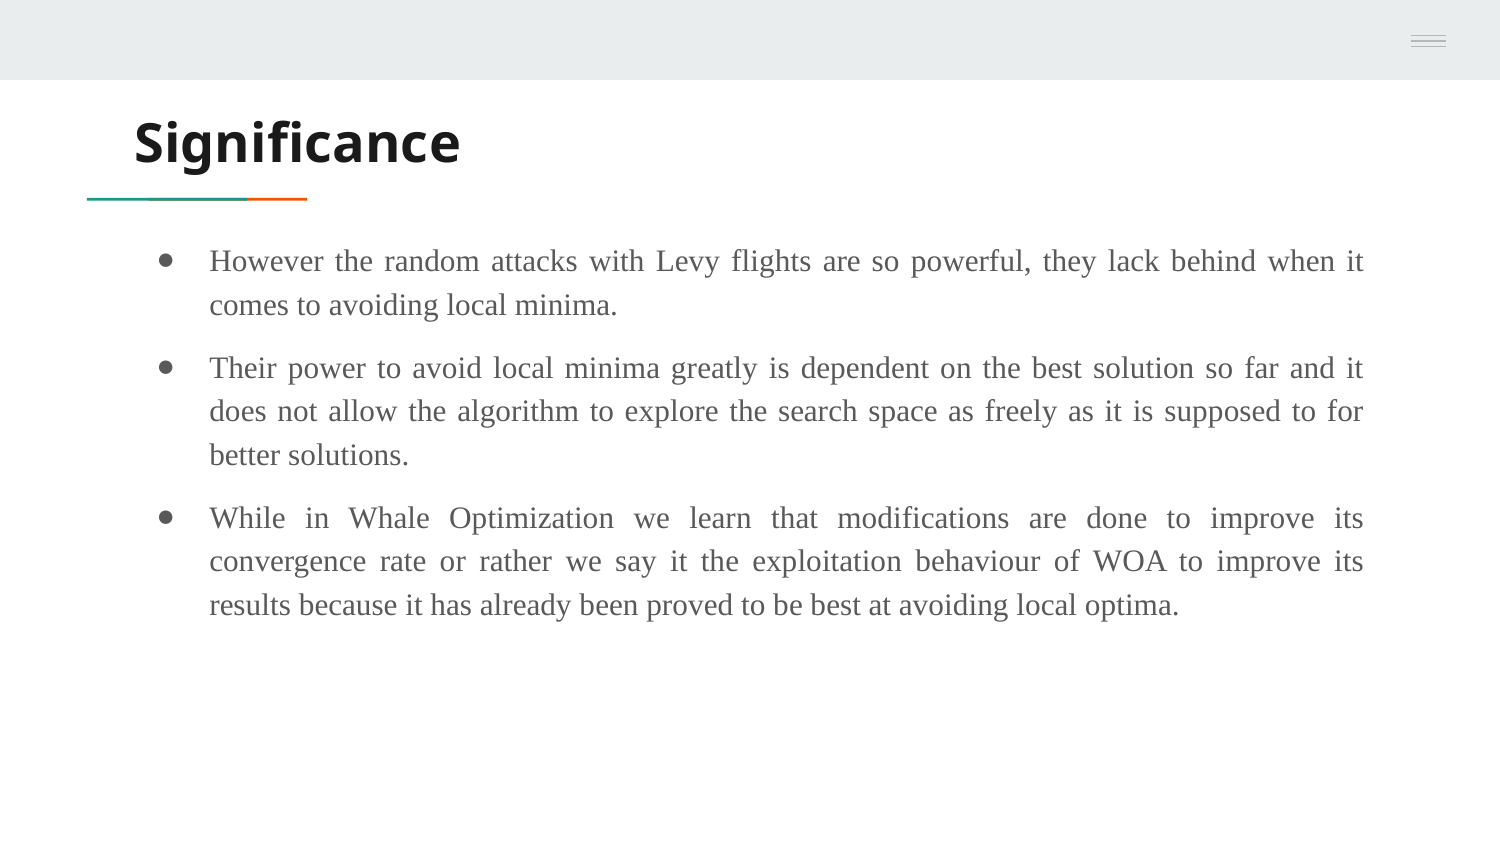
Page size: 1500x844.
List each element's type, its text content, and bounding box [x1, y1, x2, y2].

list However the random attacks with Levy flights are so powerful, they lack behind when it comes to avoiding local minima. Their power to avoid local minima greatly is dependent on the best solution so far and it does not allow the algorithm to explore the search space as freely as it is supposed to for better solutions. While in Whale Optimization we learn that modifications are done to improve its convergence rate or rather we say it the exploitation behaviour of WOA to improve its results because it has already been proved to be best at avoiding local optima. [119, 220, 1381, 794]
title Significance [119, 93, 1381, 182]
